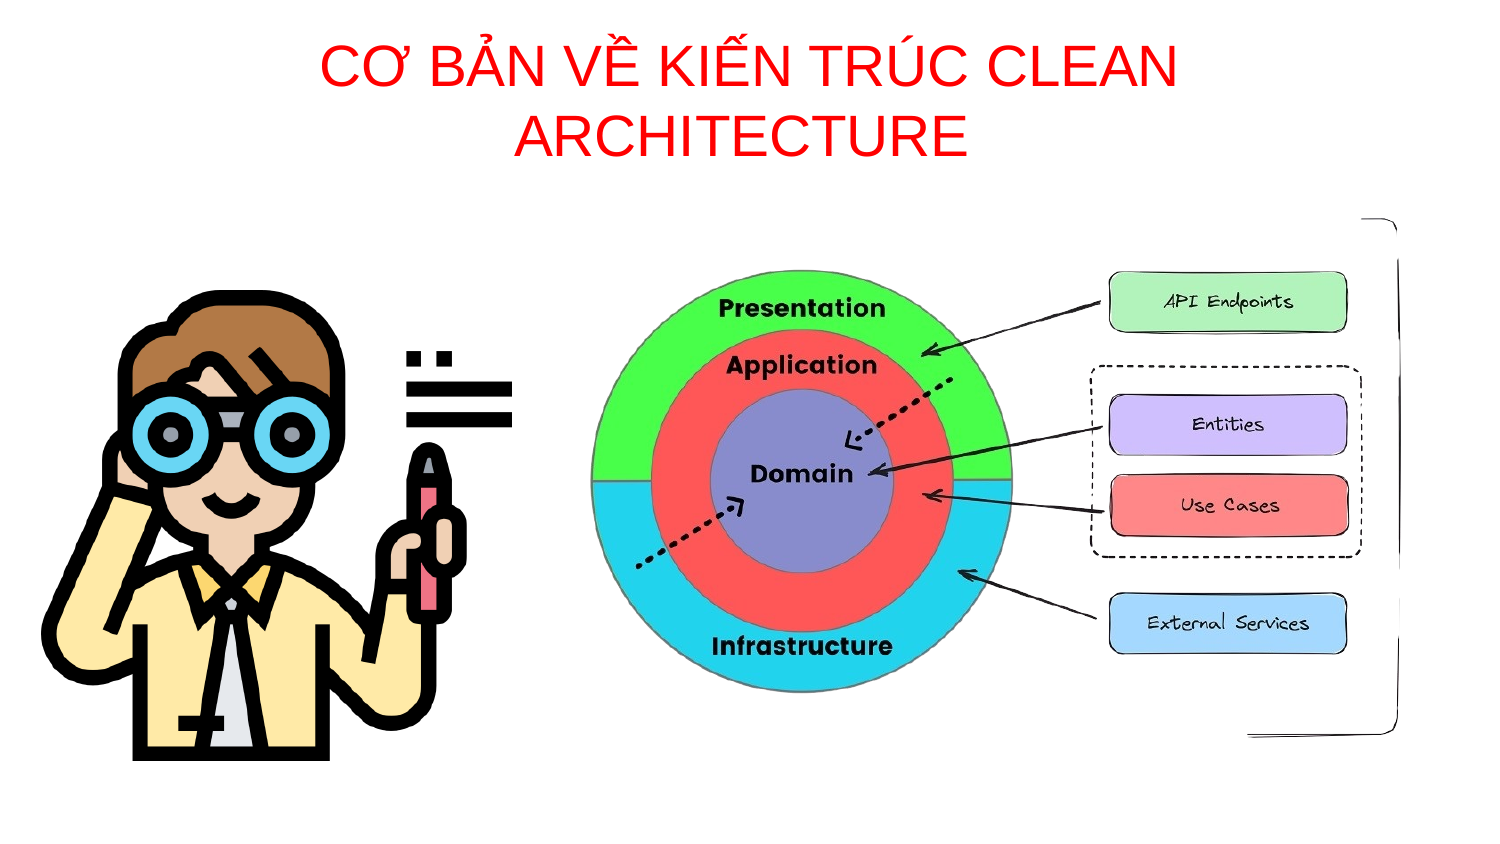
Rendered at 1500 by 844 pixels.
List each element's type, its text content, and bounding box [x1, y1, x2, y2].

picture [41, 290, 512, 761]
text_box CƠ BẢN VỀ KIẾN TRÚC CLEAN ARCHITECTURE [277, 21, 1223, 176]
picture [547, 213, 1402, 739]
